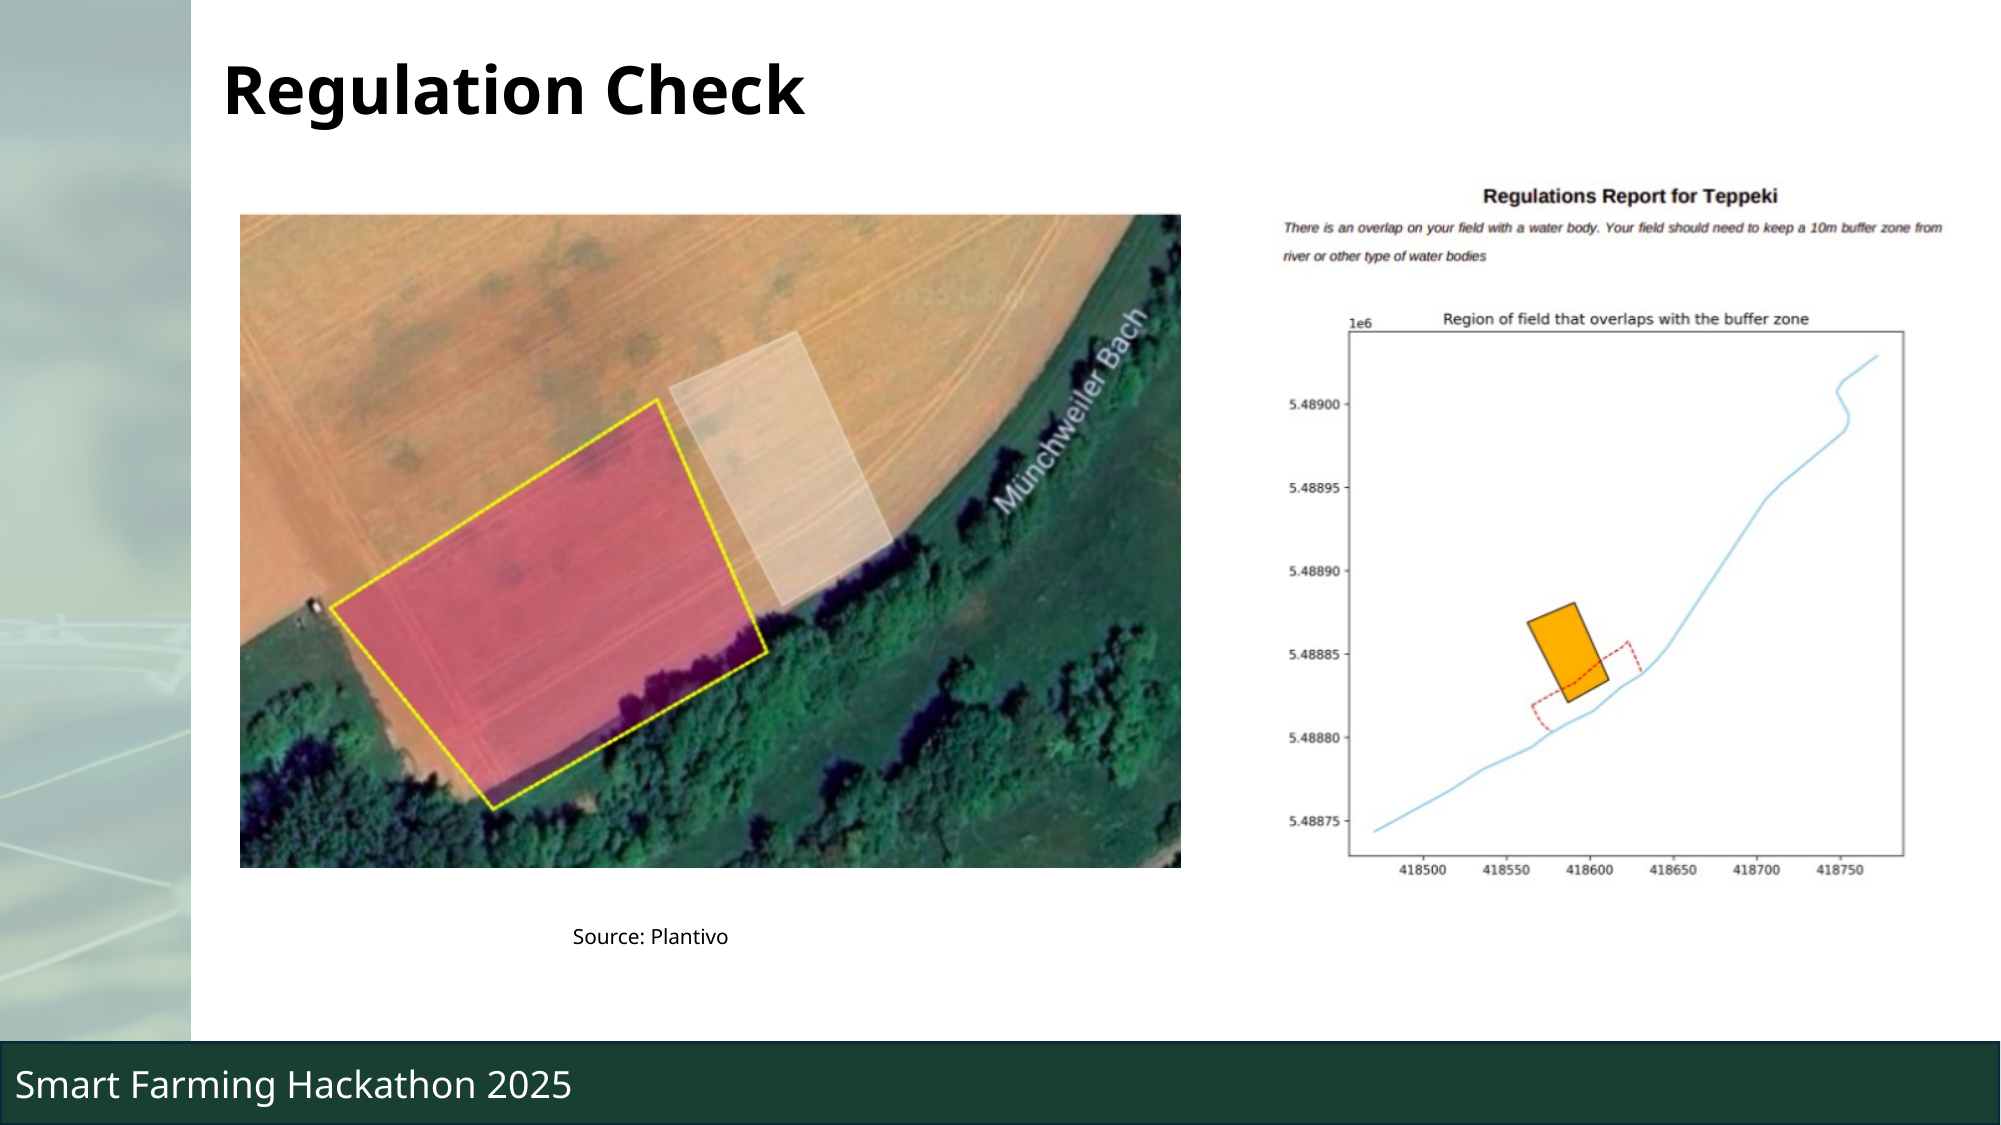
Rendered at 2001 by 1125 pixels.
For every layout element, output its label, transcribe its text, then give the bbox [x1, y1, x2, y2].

picture [240, 210, 1182, 868]
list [1264, 155, 1964, 905]
text_box Source: Plantivo [511, 916, 791, 956]
title Regulation Check [207, 52, 1933, 143]
